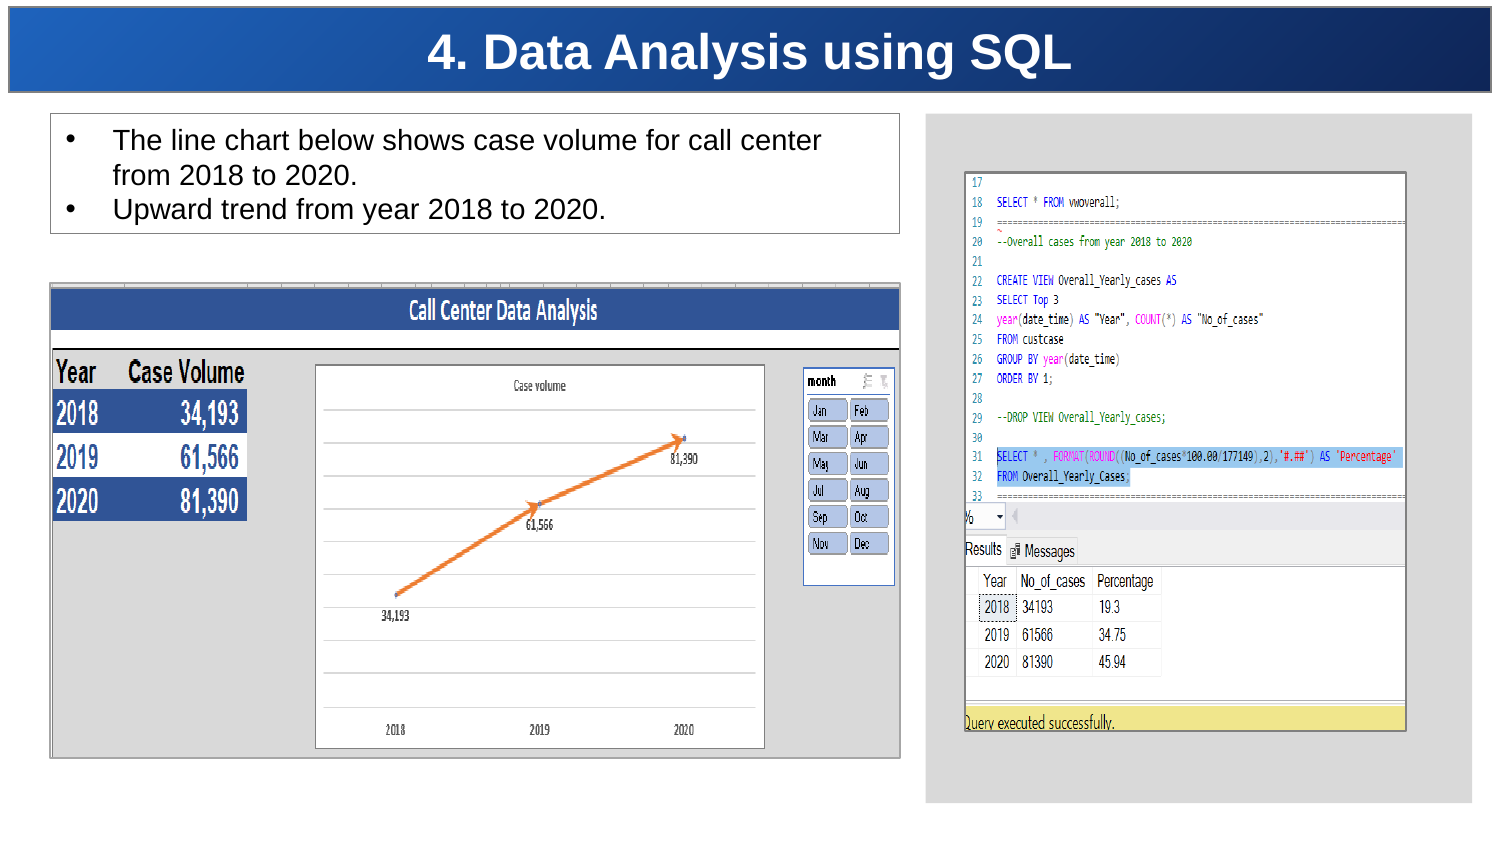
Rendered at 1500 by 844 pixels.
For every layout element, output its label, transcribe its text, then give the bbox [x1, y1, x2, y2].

text_box [925, 113, 1473, 804]
picture [50, 284, 900, 757]
text_box The line chart below shows case volume for call center from 2018 to 2020. Upward trend from year 2018 to 2020. [50, 113, 900, 234]
text_box 4. Data Analysis using SQL [8, 6, 1492, 93]
picture [965, 173, 1406, 731]
